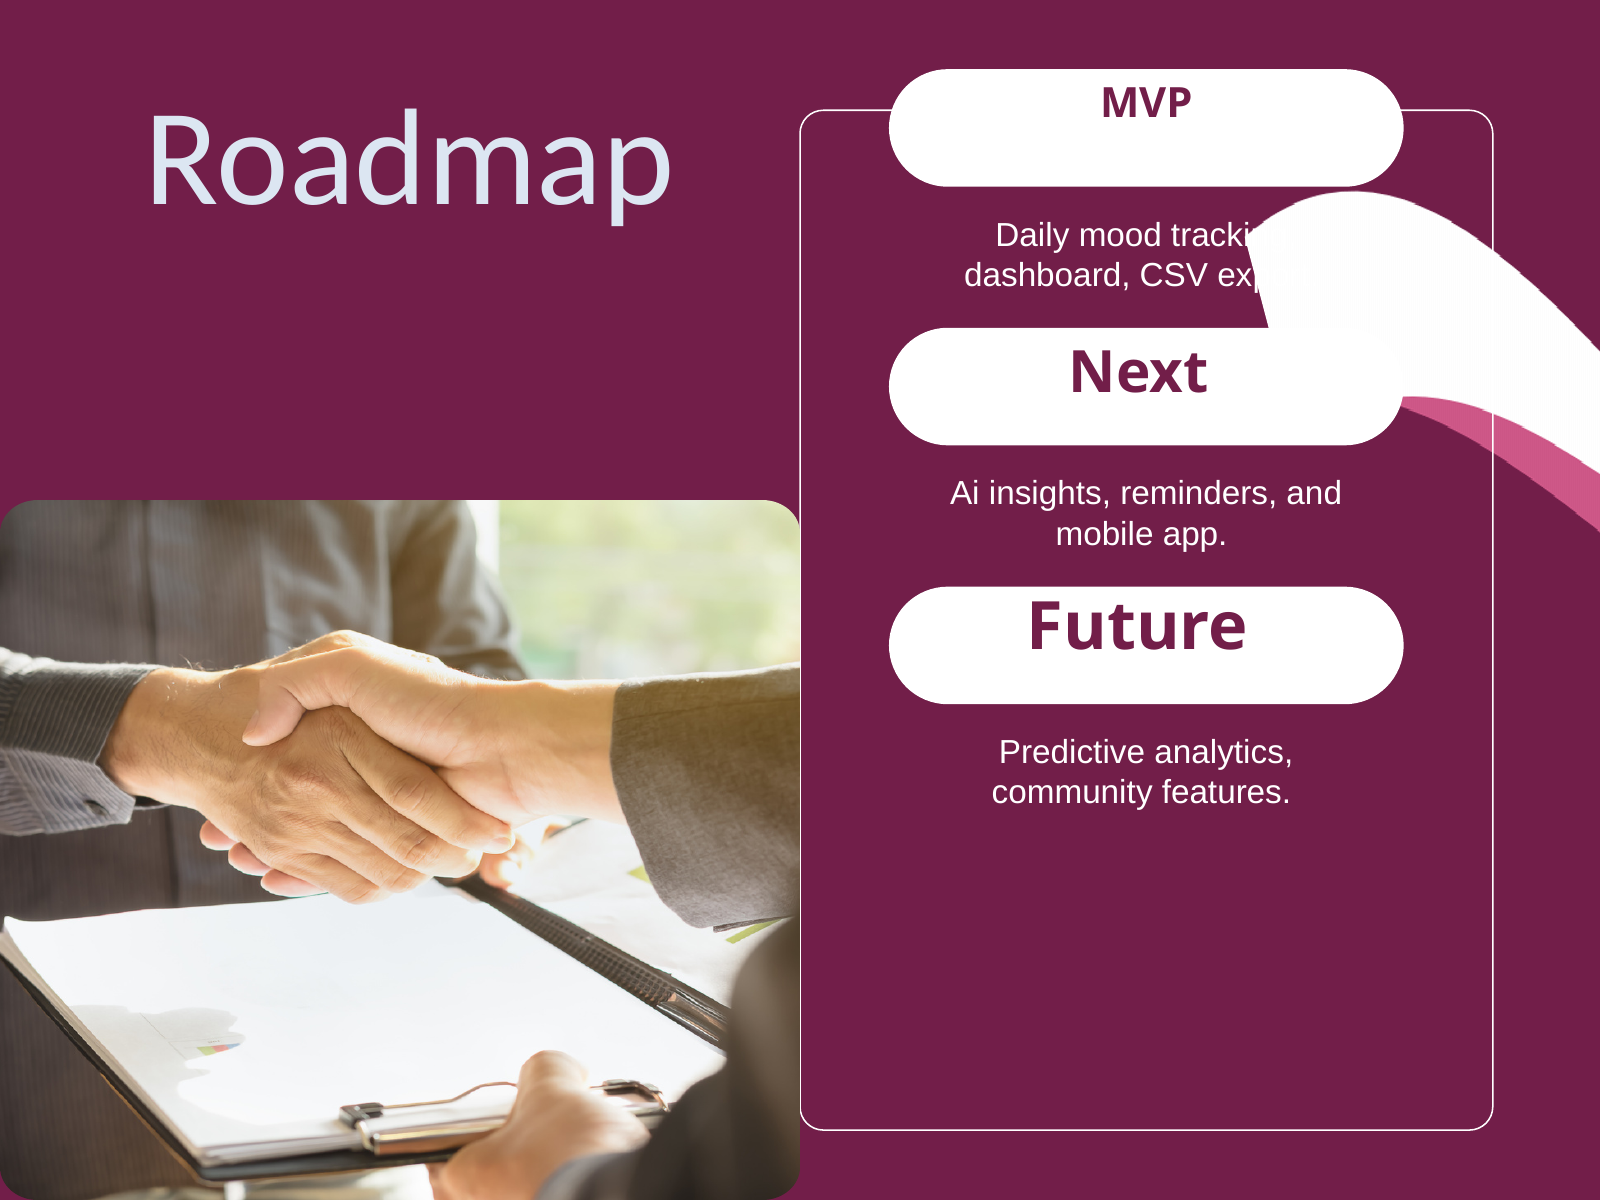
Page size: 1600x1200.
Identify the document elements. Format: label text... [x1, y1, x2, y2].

text_box [1182, 0, 1600, 1200]
text_box Roadmap [145, 140, 746, 233]
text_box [799, 109, 1494, 1131]
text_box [889, 69, 1404, 187]
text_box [0, 499, 801, 1200]
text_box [889, 587, 1404, 704]
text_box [889, 328, 1404, 445]
